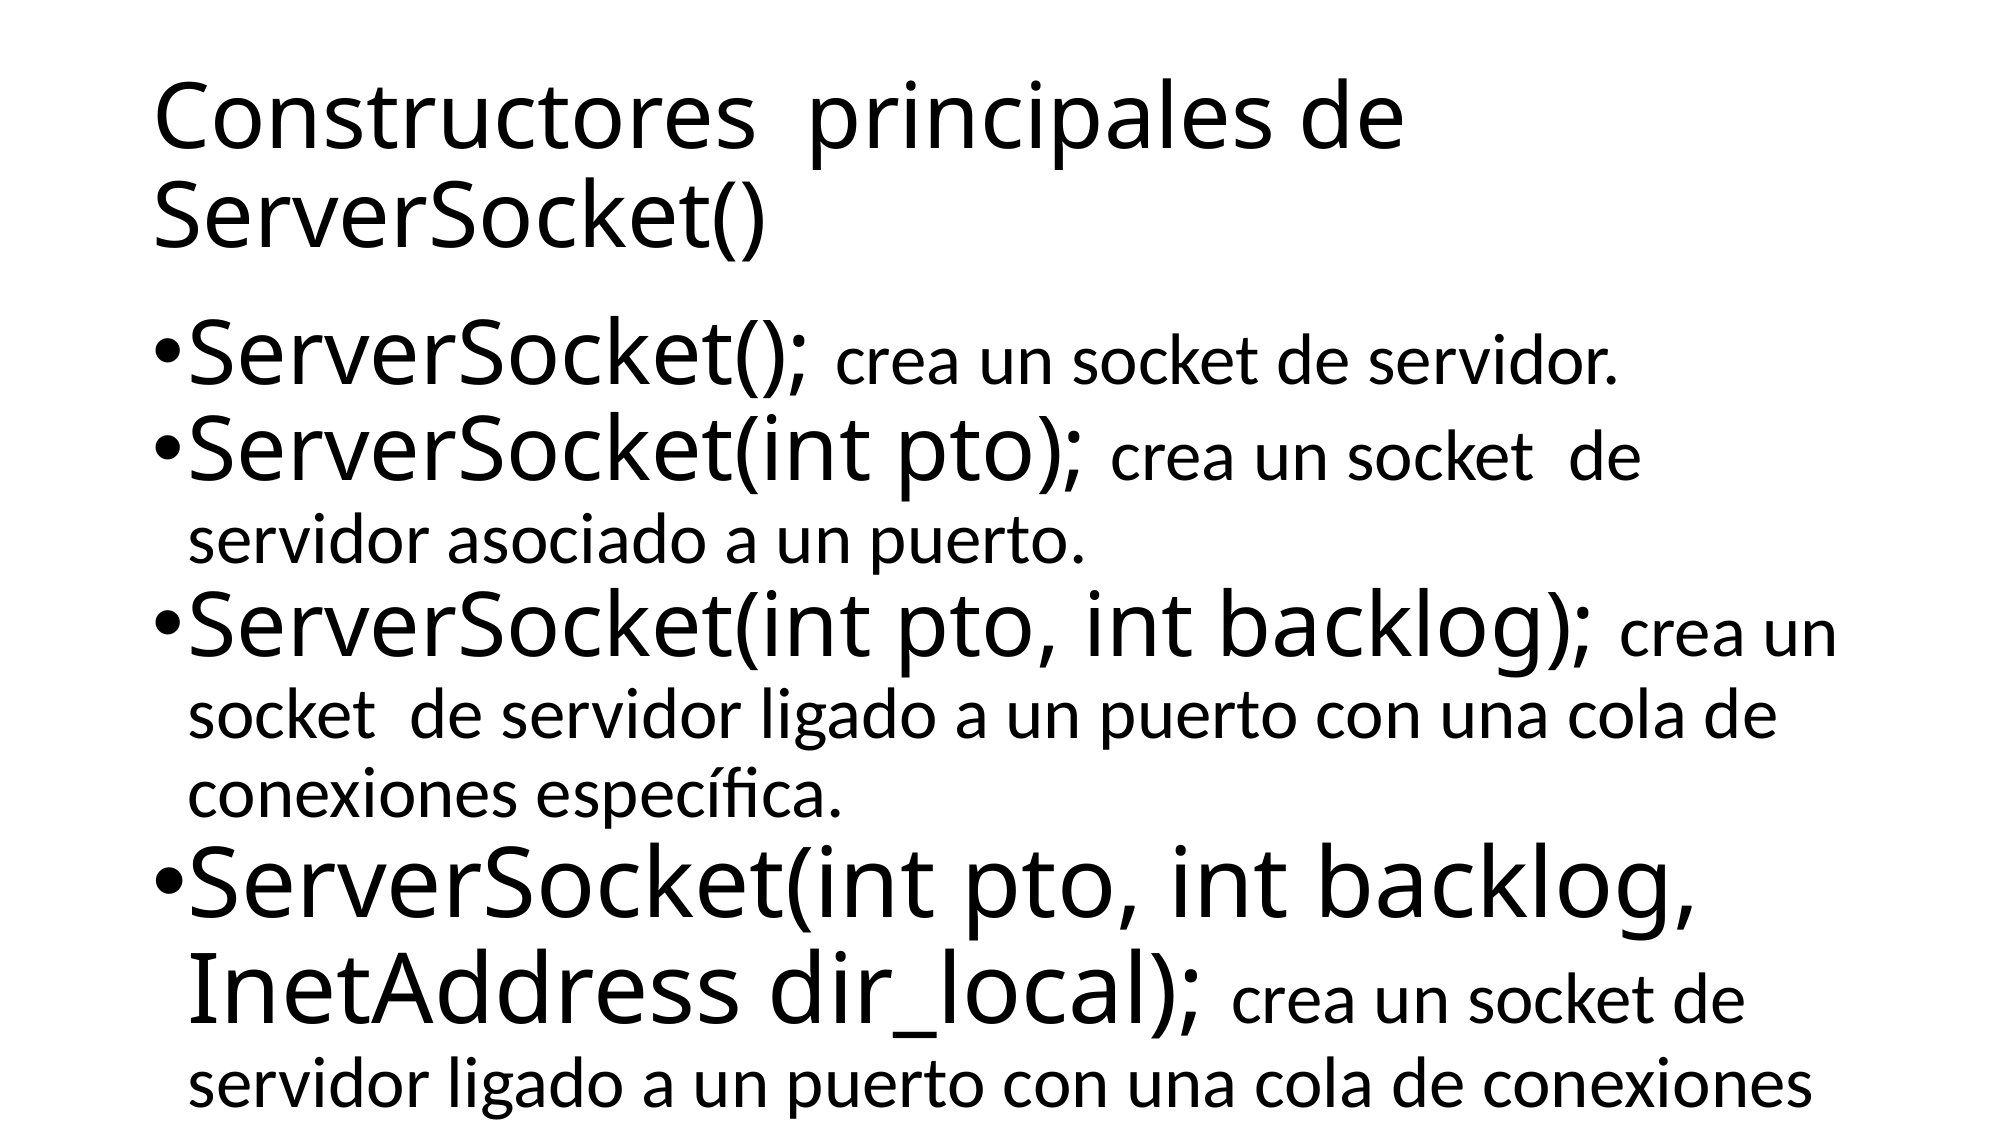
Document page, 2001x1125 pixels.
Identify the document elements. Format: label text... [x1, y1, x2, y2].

text_box Constructores principales de ServerSocket() [137, 59, 1863, 278]
text_box ServerSocket(); crea un socket de servidor. ServerSocket(int pto); crea un socket de servidor asociado a un puerto. ServerSocket(int pto, int backlog); crea un socket de servidor ligado a un puerto con una cola de conexiones específica. ServerSocket(int pto, int backlog, InetAddress dir_local); crea un socket de servidor ligado a un puerto con una cola de conexiones específica y una dirección IP local. [137, 299, 1863, 1013]
